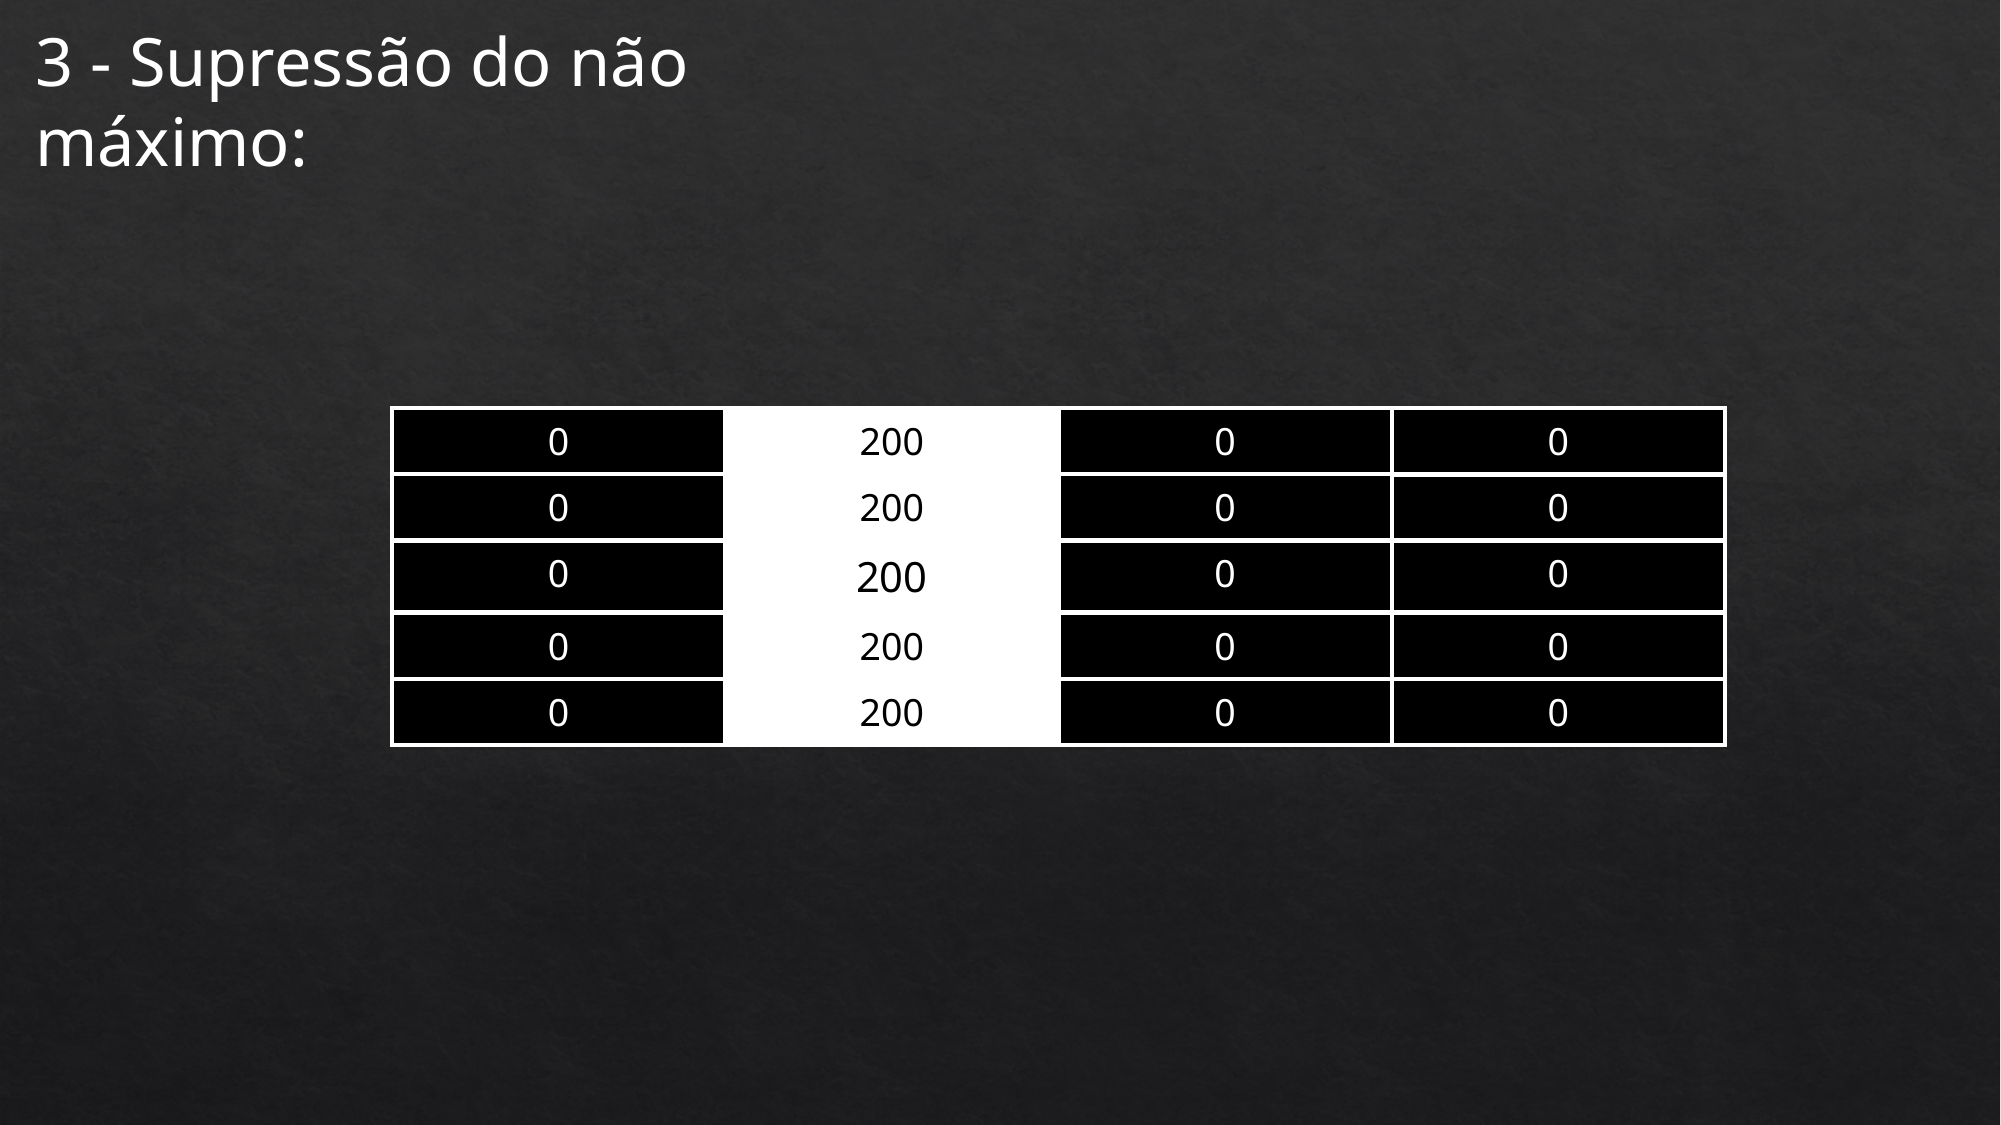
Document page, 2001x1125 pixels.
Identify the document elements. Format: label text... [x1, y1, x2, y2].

table_cell 0 [1061, 476, 1390, 538]
table_header 200 [727, 410, 1057, 472]
table_cell 0 [1394, 615, 1723, 677]
table_cell 200 [727, 476, 1057, 538]
table_cell 0 [1394, 477, 1723, 538]
text_box 3 - Supressão do não máximo: [20, 12, 942, 188]
table_cell 0 [394, 615, 723, 677]
table_cell 0 [394, 681, 723, 743]
table_cell 0 [1061, 543, 1390, 610]
table_cell 0 [1061, 681, 1390, 743]
table_header 0 [1394, 410, 1723, 472]
table_cell 200 [727, 615, 1057, 677]
table_cell 0 [1394, 681, 1723, 743]
table_header 0 [394, 410, 723, 472]
table_cell 200 [727, 681, 1057, 743]
table_cell 0 [1061, 615, 1390, 677]
table_cell 0 [1394, 543, 1723, 610]
table_cell 0 [394, 476, 723, 538]
table_cell 200 [727, 543, 1057, 610]
table_header 0 [1061, 410, 1390, 472]
table_cell 0 [394, 543, 723, 610]
